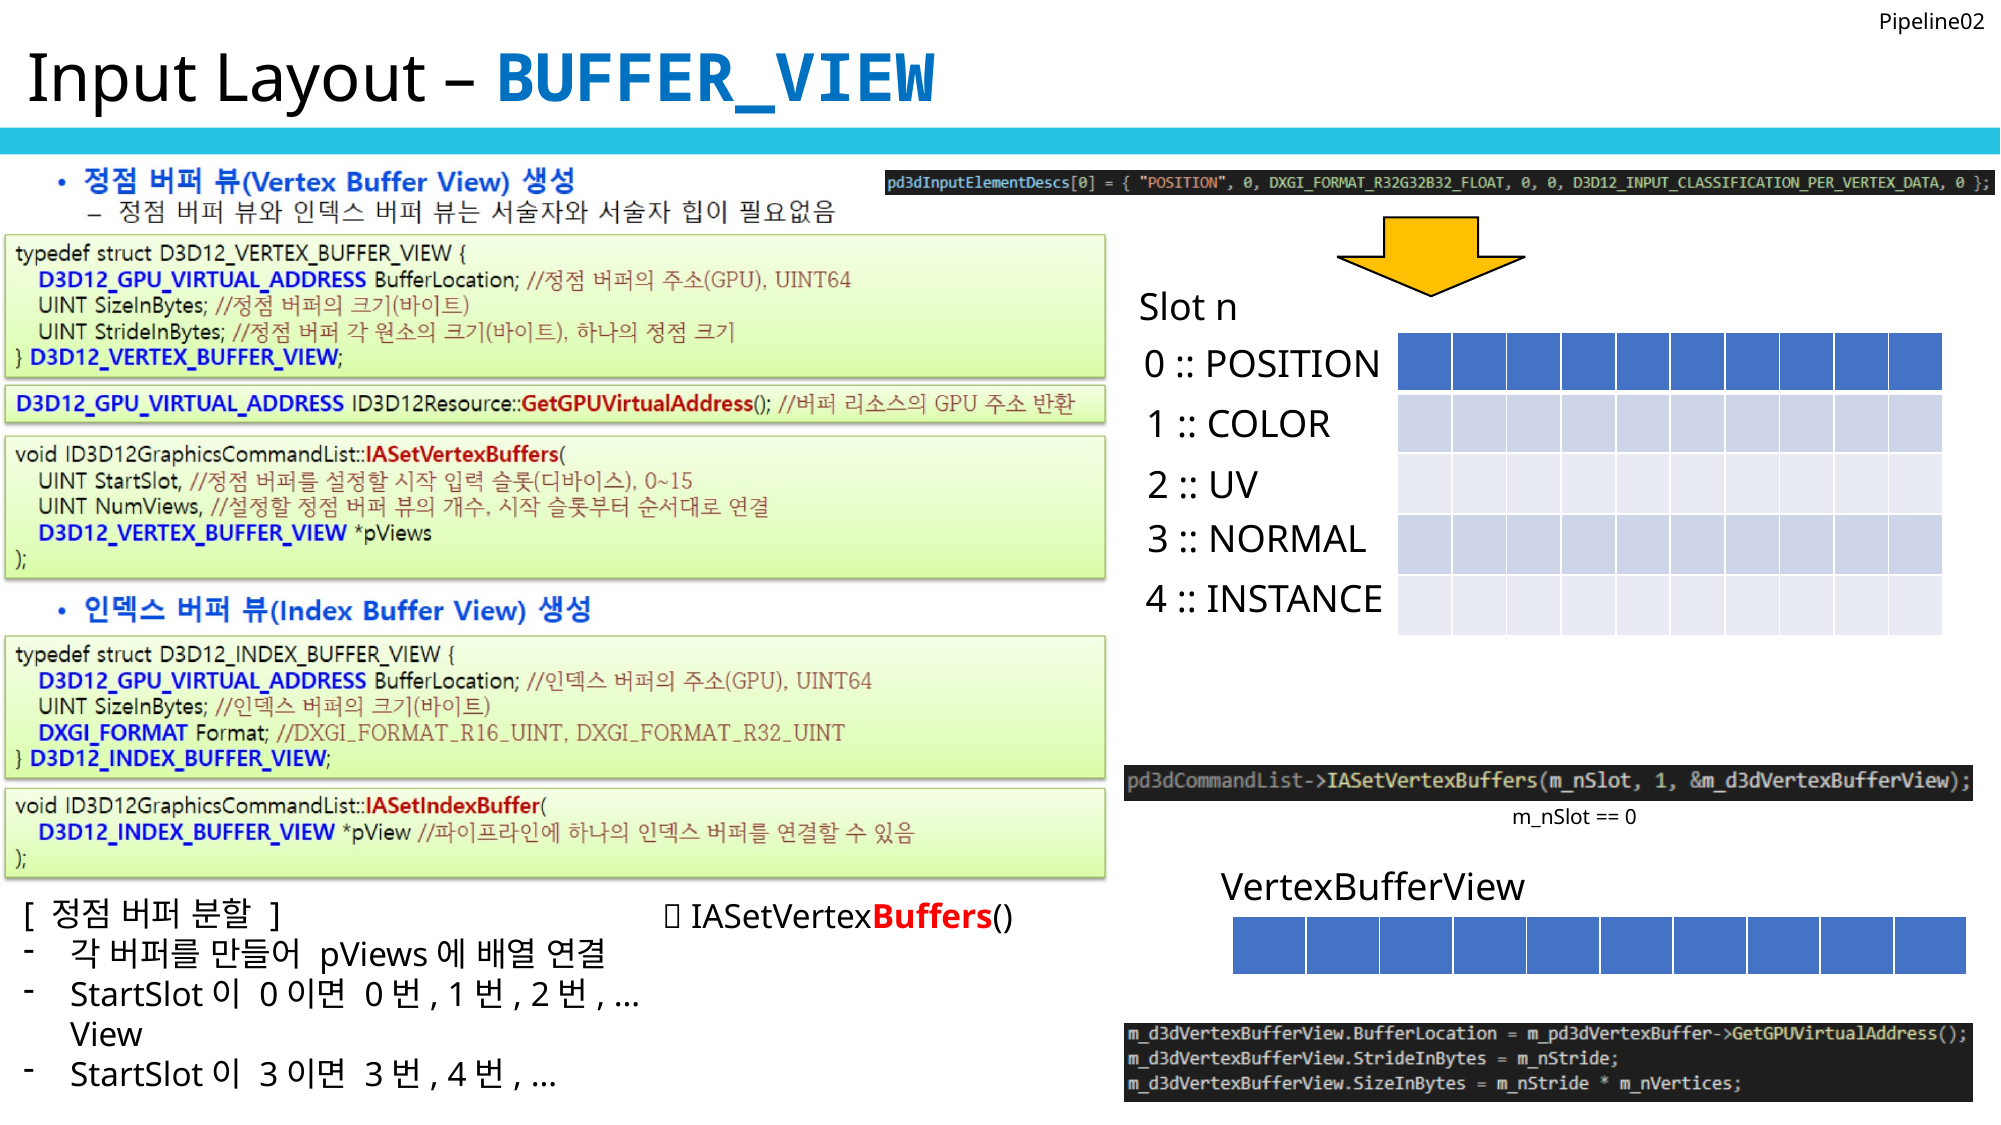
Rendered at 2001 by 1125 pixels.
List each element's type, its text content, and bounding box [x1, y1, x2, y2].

table_cell [1889, 454, 1942, 513]
table_cell [1507, 515, 1560, 574]
table_header [1453, 333, 1506, 390]
table_cell [1398, 515, 1451, 574]
table_header [1454, 917, 1526, 974]
table_cell [1453, 395, 1506, 452]
table_cell [1398, 576, 1451, 635]
text_box Input Layout – BUFFER_VIEW [12, 27, 950, 123]
table_header [1889, 333, 1942, 390]
table_cell [1562, 576, 1615, 635]
table_cell [1671, 576, 1724, 635]
text_box [ 정점 버퍼 분할 ] 각 버퍼를 만들어 pViews에 배열 연결 StartSlot이 0이면 0번, 1번, 2번, … View StartSlot이 3이면 3번, 4번, … [8, 886, 703, 1101]
table_cell [1507, 576, 1560, 635]
text_box m_nSlot == 0 [1497, 801, 1652, 837]
table_header [1562, 333, 1615, 390]
table_header [1835, 333, 1888, 390]
table_cell [1726, 515, 1779, 574]
table_header [1780, 333, 1833, 390]
table_cell [1726, 454, 1779, 513]
table_header [1233, 917, 1305, 974]
table_header [1398, 333, 1451, 390]
text_box Pipeline02 [1558, 0, 2000, 41]
text_box [1336, 216, 1526, 298]
table_cell [1617, 395, 1669, 452]
table_cell [1671, 515, 1724, 574]
table_cell [1889, 576, 1942, 635]
table_cell [1671, 454, 1724, 513]
table_cell [1398, 454, 1451, 513]
table_cell [1780, 515, 1833, 574]
text_box 4 :: INSTANCE [1130, 567, 1399, 628]
table_header [1671, 333, 1724, 390]
table_cell [1726, 576, 1779, 635]
table_cell [1617, 515, 1669, 574]
table_cell [1835, 454, 1888, 513]
text_box VertexBufferView [1206, 855, 1541, 916]
table_cell [1671, 395, 1724, 452]
table_header [1380, 917, 1452, 974]
table_cell [1453, 576, 1506, 635]
table_cell [1562, 454, 1615, 513]
table_cell [1835, 515, 1888, 574]
text_box 3 :: NORMAL [1132, 507, 1382, 567]
text_box 0 :: POSITION [1129, 332, 1397, 393]
table_header [1726, 333, 1779, 390]
table_cell [1889, 395, 1942, 452]
table_header [1821, 917, 1893, 974]
table_cell [1780, 454, 1833, 513]
table_cell [1889, 515, 1942, 574]
table_cell [1453, 454, 1506, 513]
table_cell [1562, 515, 1615, 574]
table_header [1674, 917, 1746, 974]
table_cell [1507, 454, 1560, 513]
picture [1124, 765, 1973, 801]
table_cell [1780, 576, 1833, 635]
table_cell [1398, 395, 1451, 452]
table_header [1617, 333, 1669, 390]
table_cell [1726, 395, 1779, 452]
table_cell [1617, 576, 1669, 635]
table_cell [1780, 395, 1833, 452]
table_cell [1507, 395, 1560, 452]
table_header [1527, 917, 1599, 974]
text_box Slot n [1124, 275, 1295, 336]
picture [1124, 1023, 1973, 1102]
picture [0, 162, 1995, 886]
table_cell [1617, 454, 1669, 513]
table_header [1307, 917, 1379, 974]
text_box 2 :: UV [1132, 453, 1274, 507]
table_header [1895, 917, 1966, 974]
text_box  IASetVertexBuffers() [647, 887, 1055, 943]
table_header [1748, 917, 1819, 974]
table_cell [1562, 395, 1615, 452]
text_box 1 :: COLOR [1131, 393, 1346, 453]
table_cell [1835, 576, 1888, 635]
table_header [1507, 333, 1560, 390]
table_cell [1835, 395, 1888, 452]
table_header [1601, 917, 1672, 974]
table_cell [1453, 515, 1506, 574]
